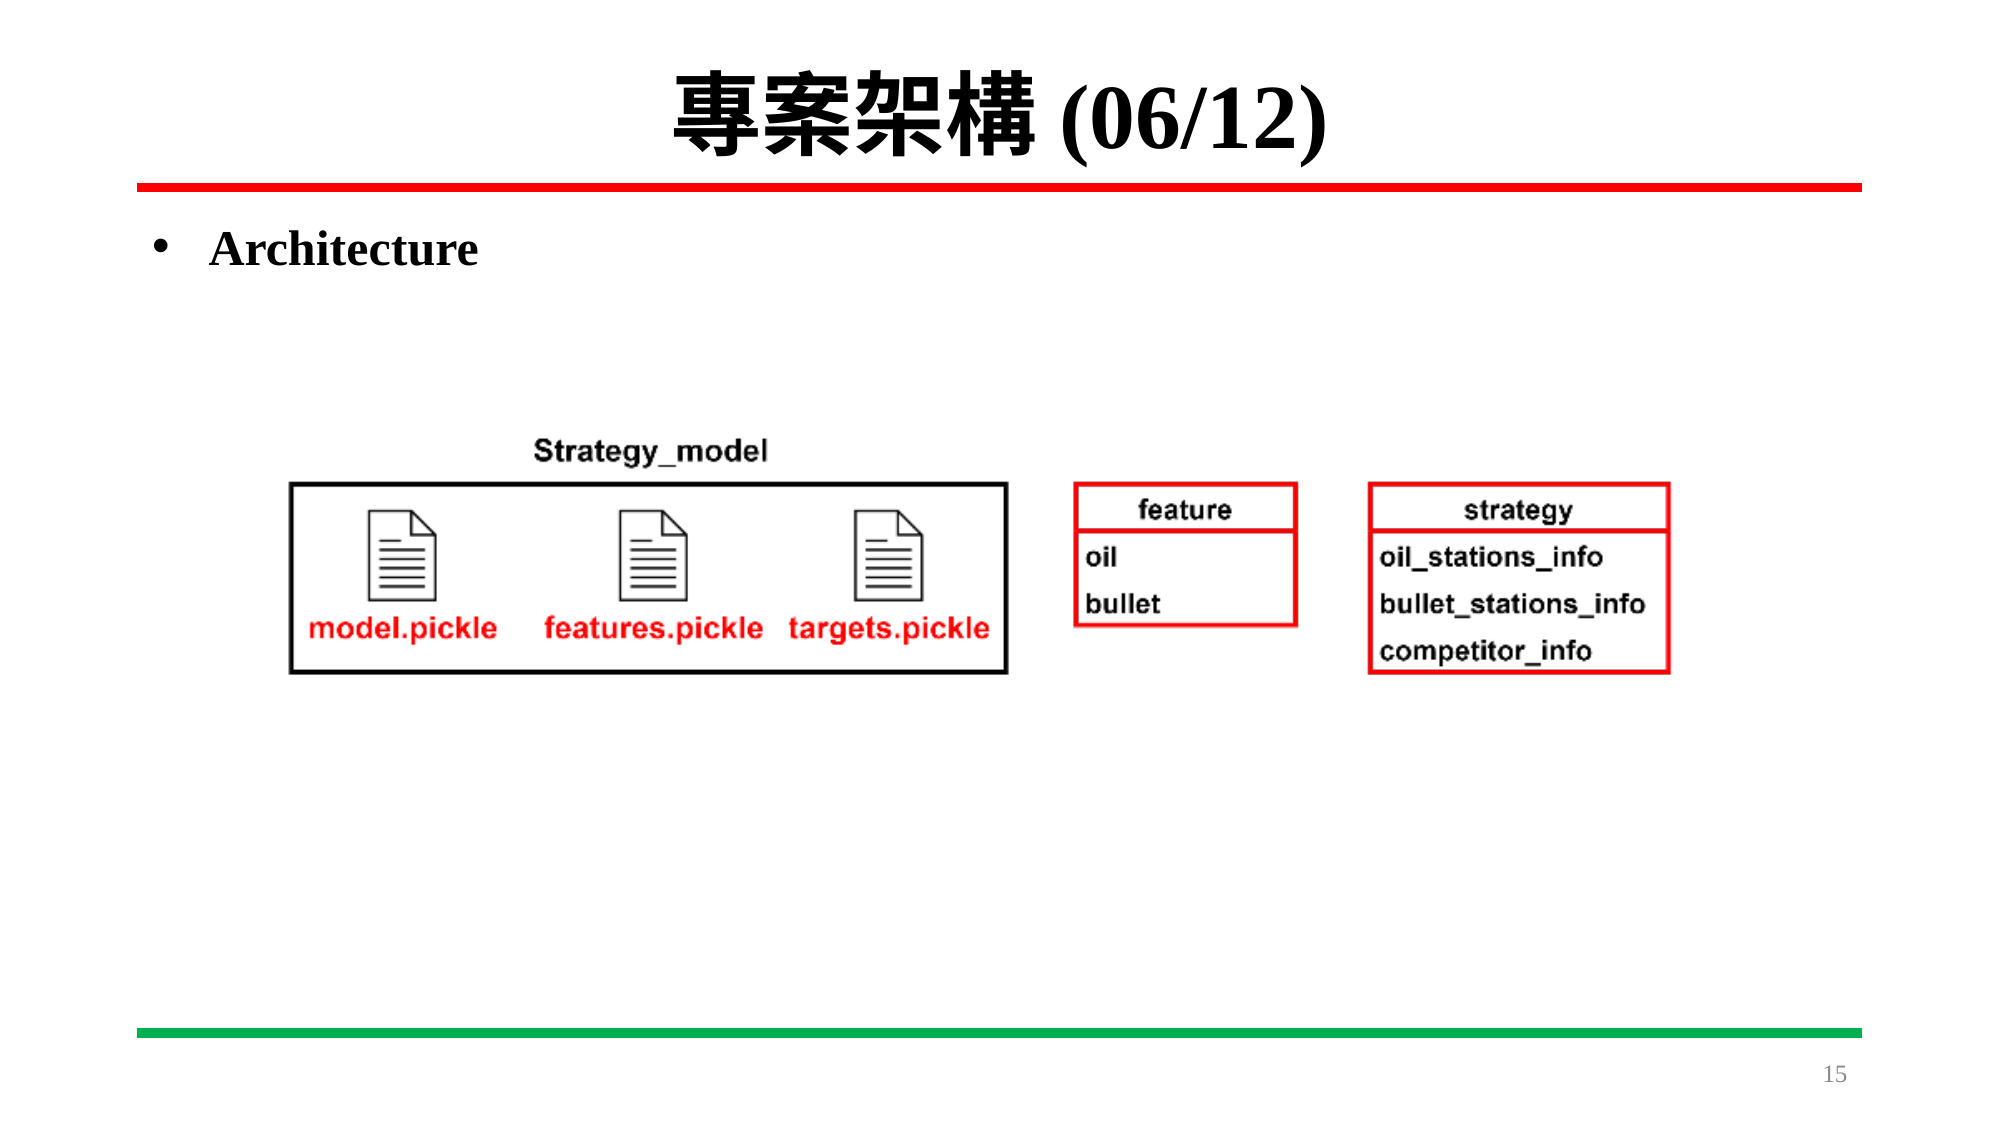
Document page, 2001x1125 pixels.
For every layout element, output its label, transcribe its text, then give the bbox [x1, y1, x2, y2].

picture [218, 410, 1782, 714]
slide_number 15 [1412, 1042, 1863, 1103]
text_box Architecture [137, 177, 1863, 283]
title 專案架構(06/12) [137, 59, 1863, 177]
